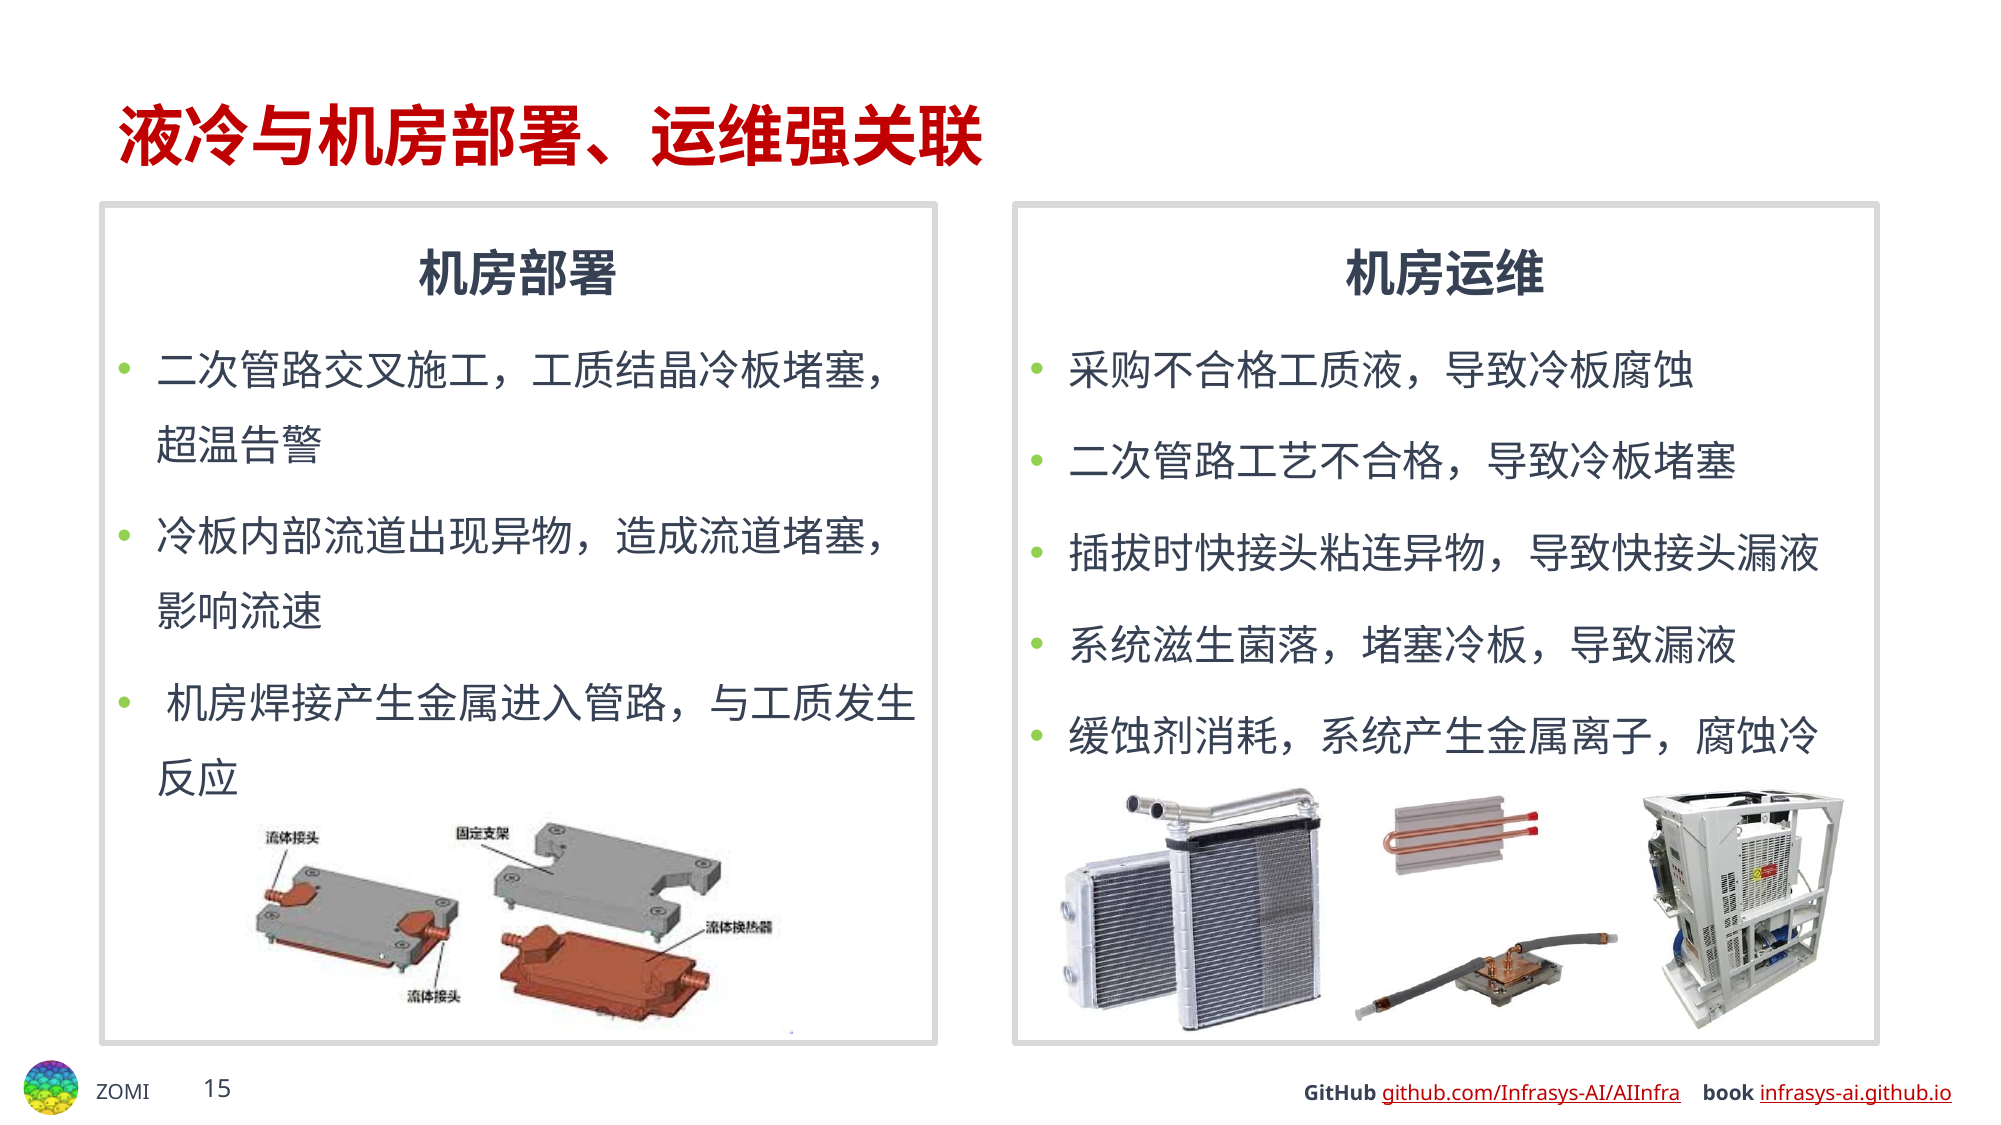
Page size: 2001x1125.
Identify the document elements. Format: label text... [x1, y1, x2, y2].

title 液冷与机房部署、运维强关联 [102, 85, 1901, 183]
picture [1355, 780, 1853, 1034]
picture [1043, 780, 1332, 1034]
picture [23, 1060, 79, 1115]
list 机房运维 采购不合格工质液，导致冷板腐蚀 二次管路工艺不合格，导致冷板堵塞 插拔时快接头粘连异物，导致快接头漏液 系统滋生菌落，堵塞冷板，导致漏液 缓蚀剂消耗，系统产生金属离子，腐蚀冷板 [1014, 204, 1877, 1044]
list 机房部署 二次管路交叉施工，工质结晶冷板堵塞，超温告警 冷板内部流道出现异物，造成流道堵塞，影响流速 ﻿﻿机房焊接产生金属进入管路，与工质发生反应 [102, 204, 935, 1044]
picture [244, 798, 793, 1034]
